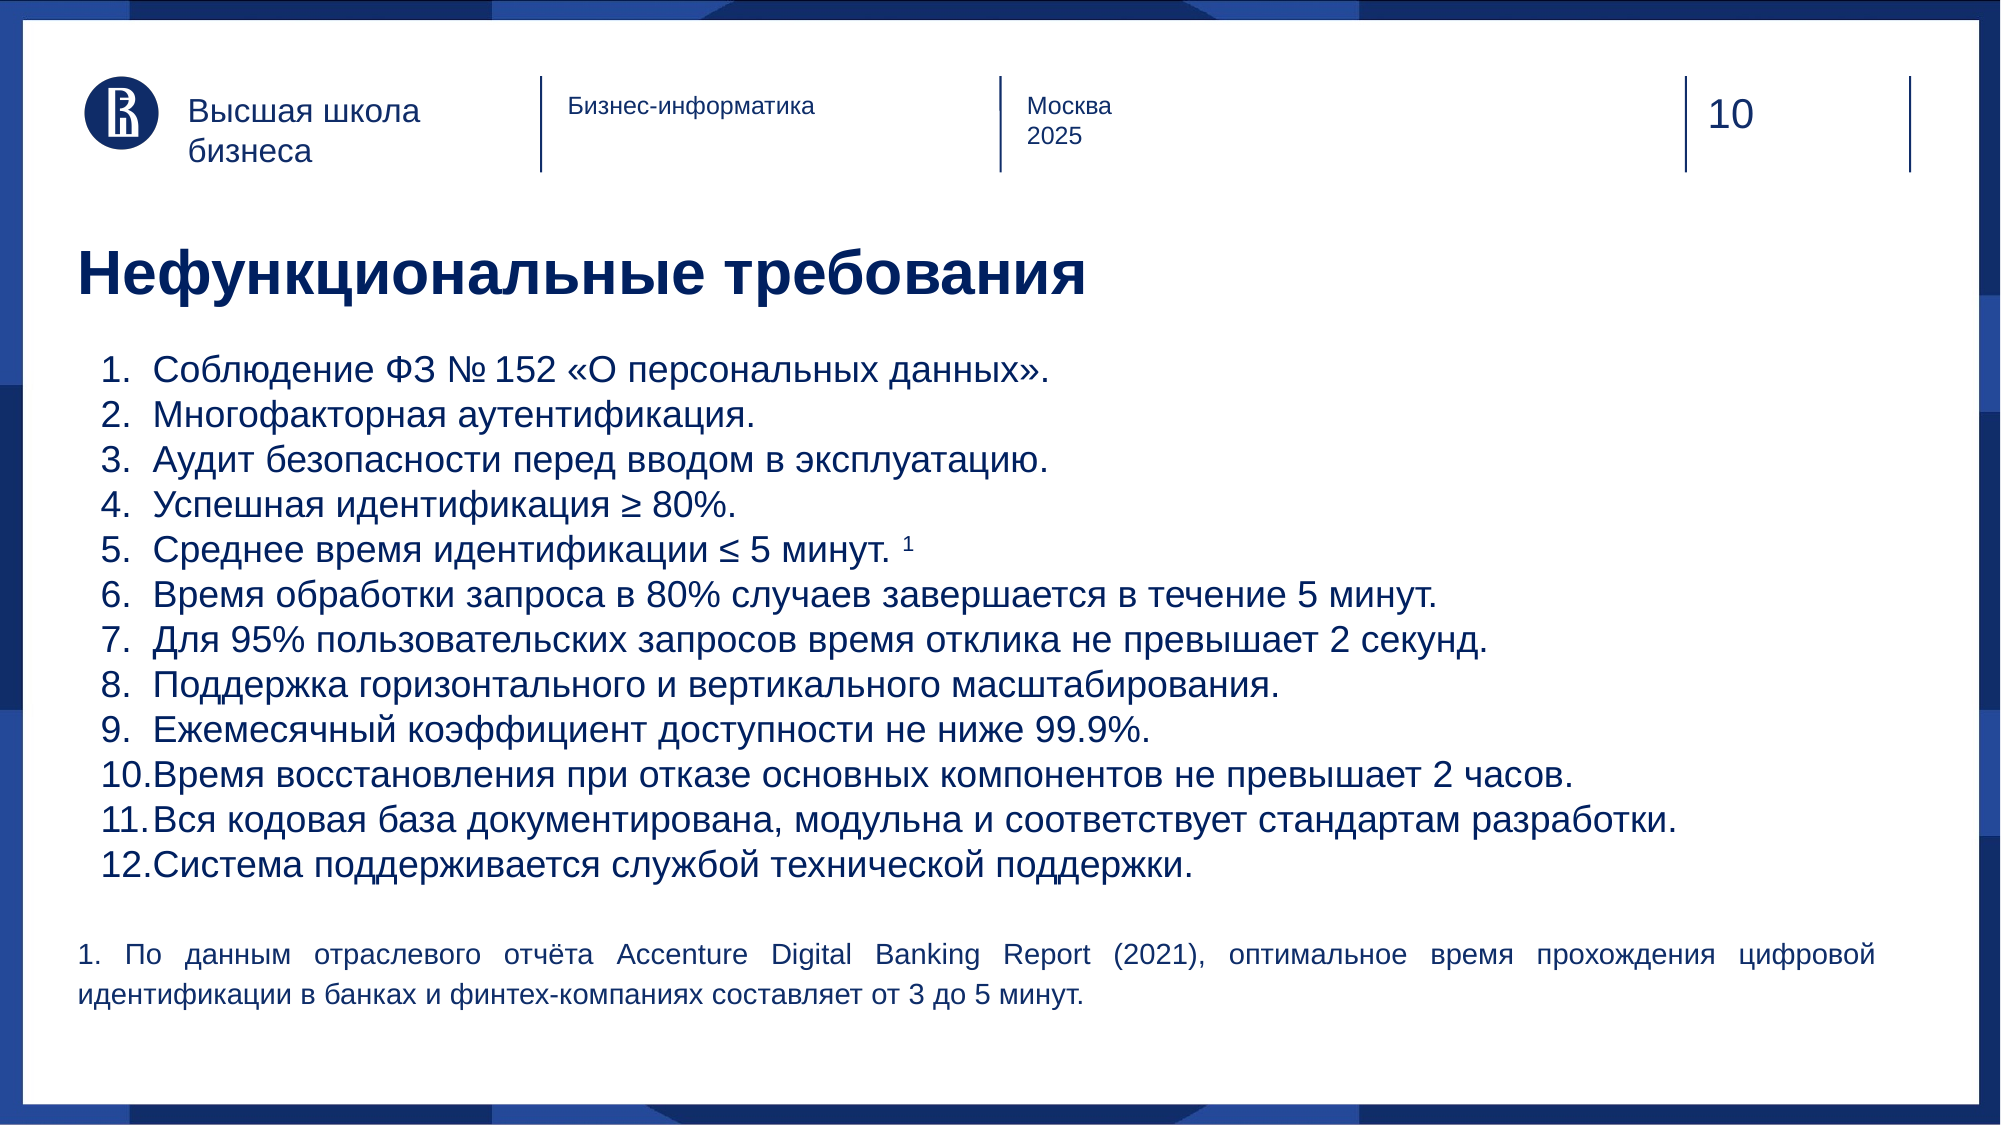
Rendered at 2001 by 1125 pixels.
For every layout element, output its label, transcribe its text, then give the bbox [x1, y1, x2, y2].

list Москва 2025 [1026, 90, 1367, 157]
title Нефункциональные требования [77, 212, 1878, 326]
list Высшая школа бизнеса [187, 88, 500, 157]
list Бизнес-информатика [567, 90, 907, 157]
picture [0, 0, 2001, 1125]
subtitle Соблюдение ФЗ № 152 «О персональных данных». Многофакторная аутентификация. Аудит безопасности перед вводом в эксплуатацию. Успешная идентификация ≥ 80%. Среднее время идентификации ≤ 5 минут. 1 Время обработки запроса в 80% случаев завершается в течение 5 минут. Для 95% пользовательских запросов время отклика не превышает 2 секунд. Поддержка горизонтального и вертикального масштабирования. Ежемесячный коэффициент доступности не ниже 99.9%. Время восстановления при отказе основных компонентов не превышает 2 часов. Вся кодовая база документирована, модульна и соответствует стандартам разработки. Система поддерживается службой технической поддержки. 1. По данным отраслевого отчёта Accenture Digital Banking Report (2021), оптимальное время прохождения цифровой идентификации в банках и финтех-компаниях составляет от 3 до 5 минут. [77, 326, 1878, 1035]
